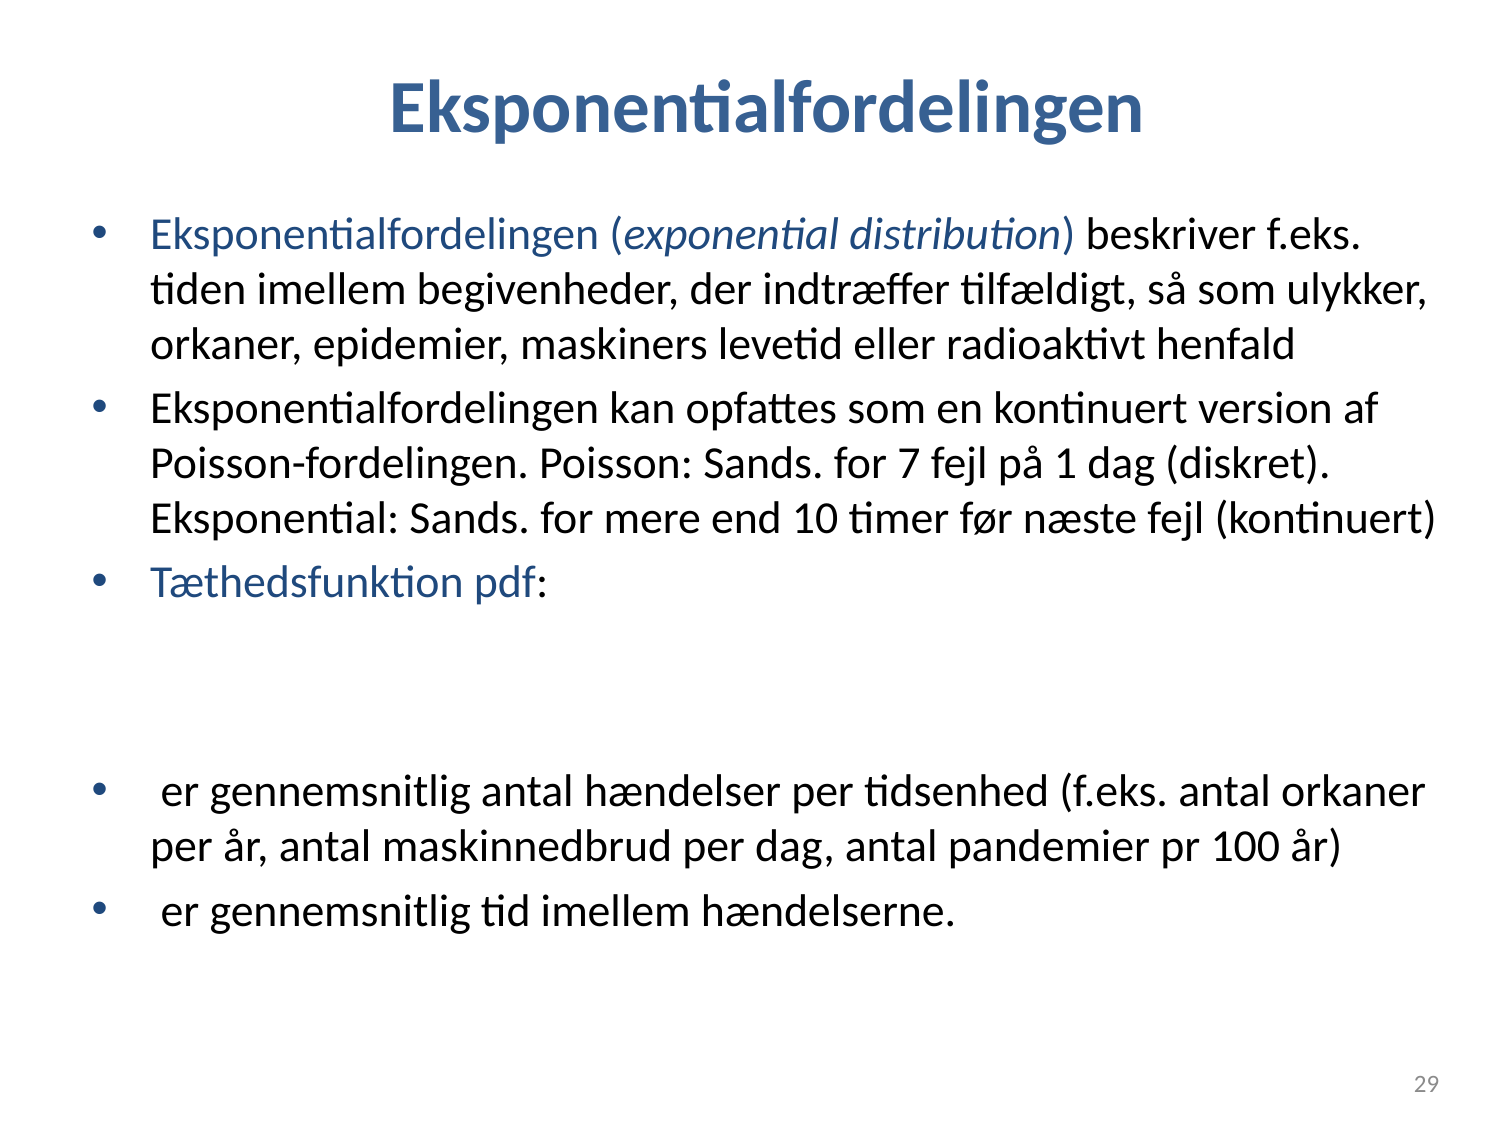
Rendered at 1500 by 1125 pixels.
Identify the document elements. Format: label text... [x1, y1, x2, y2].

title Eksponentialfordelingen [76, 45, 1459, 161]
slide_number 29 [1104, 1058, 1455, 1107]
